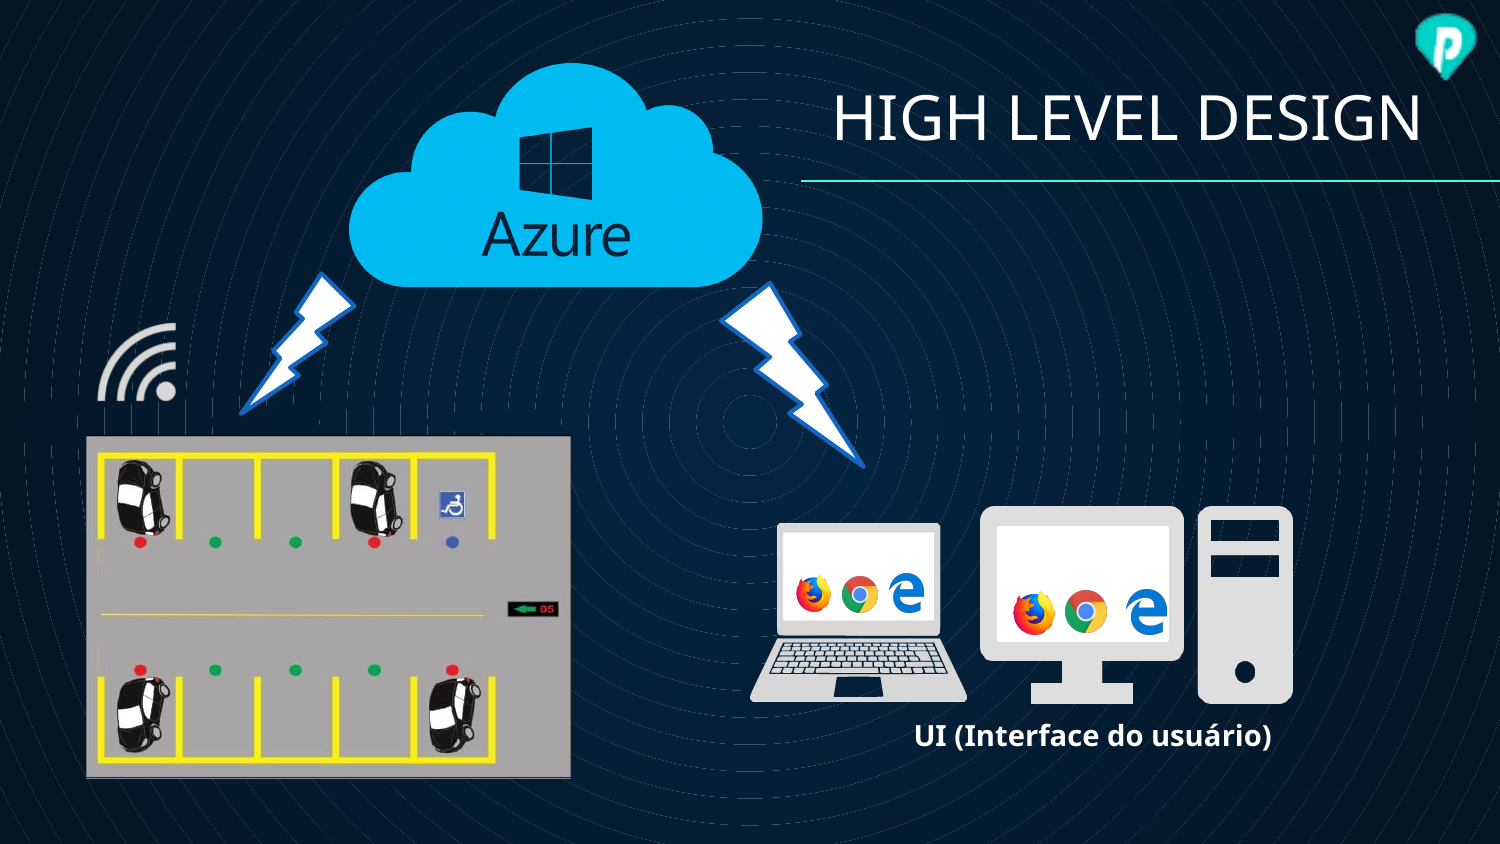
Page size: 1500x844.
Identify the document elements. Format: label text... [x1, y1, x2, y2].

picture [1411, 11, 1486, 86]
picture [345, 59, 766, 300]
text_box [718, 280, 845, 433]
text_box [239, 271, 354, 416]
picture [77, 303, 197, 422]
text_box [749, 435, 1312, 775]
title HIGH LEVEL DESIGN [816, 69, 1449, 169]
picture [85, 435, 571, 780]
